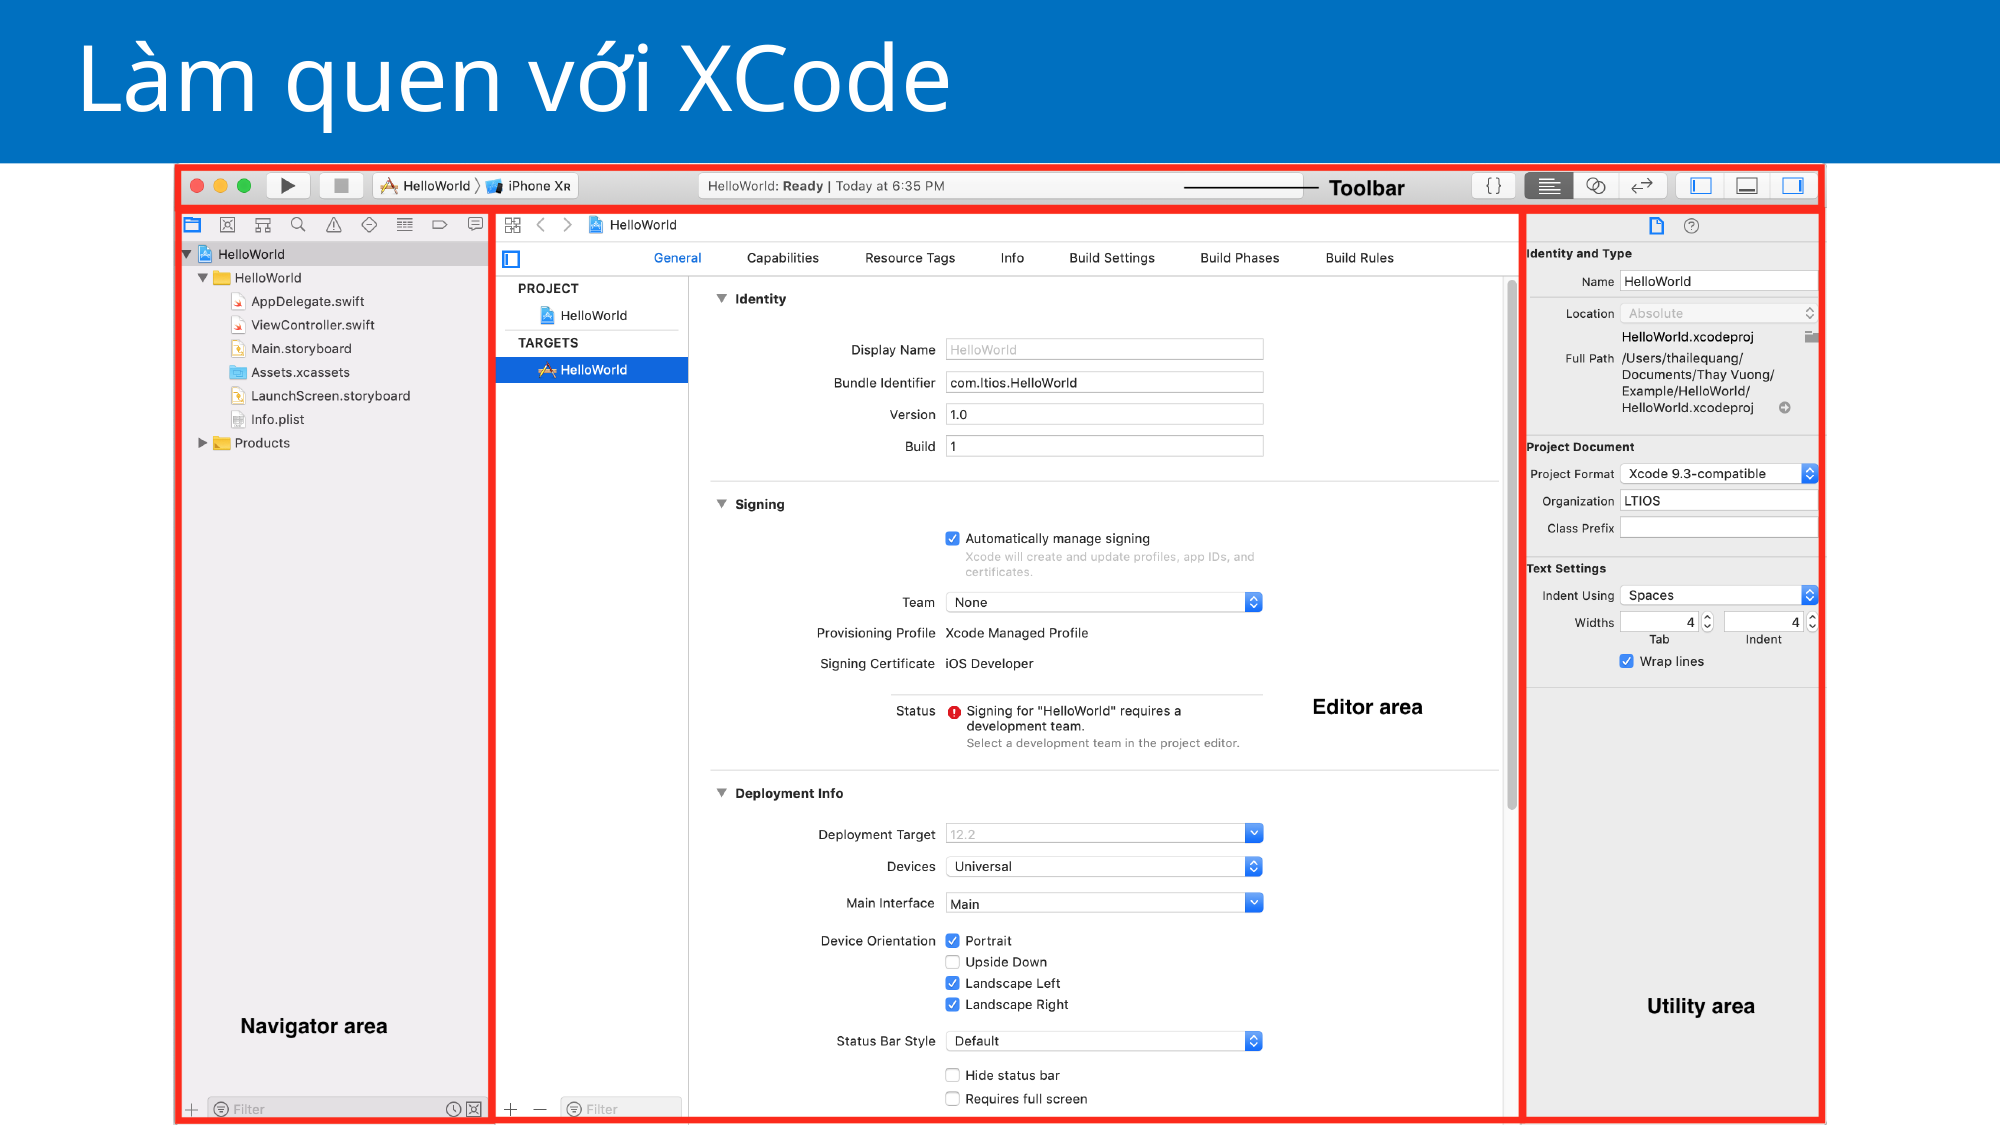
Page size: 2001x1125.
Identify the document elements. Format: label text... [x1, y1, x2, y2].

title Làm quen với XCode [0, 0, 2000, 164]
picture [173, 163, 1827, 1125]
